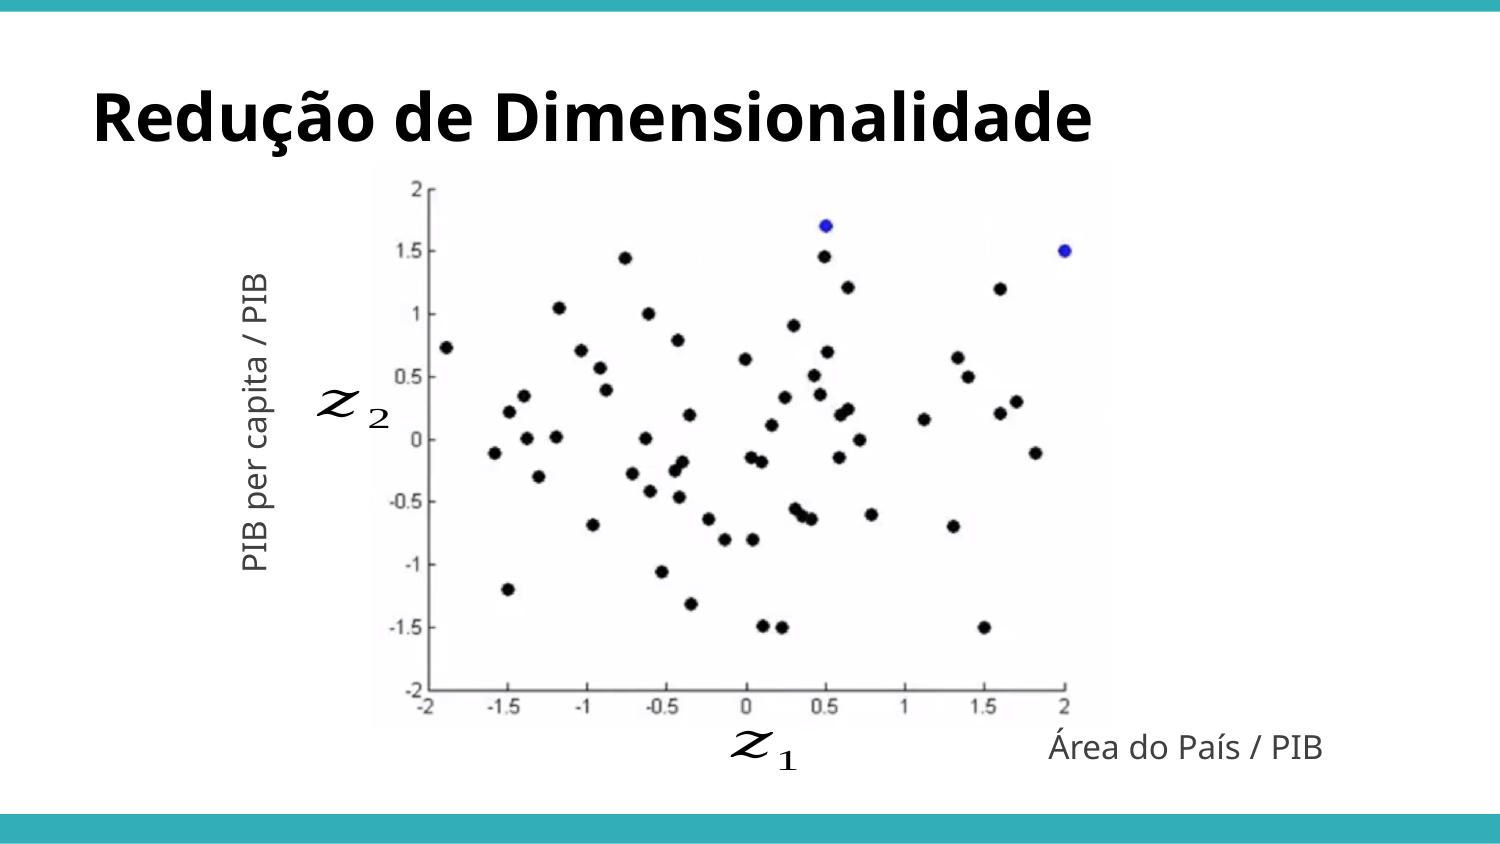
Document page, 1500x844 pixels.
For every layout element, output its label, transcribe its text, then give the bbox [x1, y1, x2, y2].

picture [371, 162, 1114, 730]
text_box PIB per capita / PIB [222, 221, 284, 589]
text_box Redução de Dimensionalidade [76, 67, 1223, 162]
text_box Área do País / PIB [1033, 715, 1400, 777]
